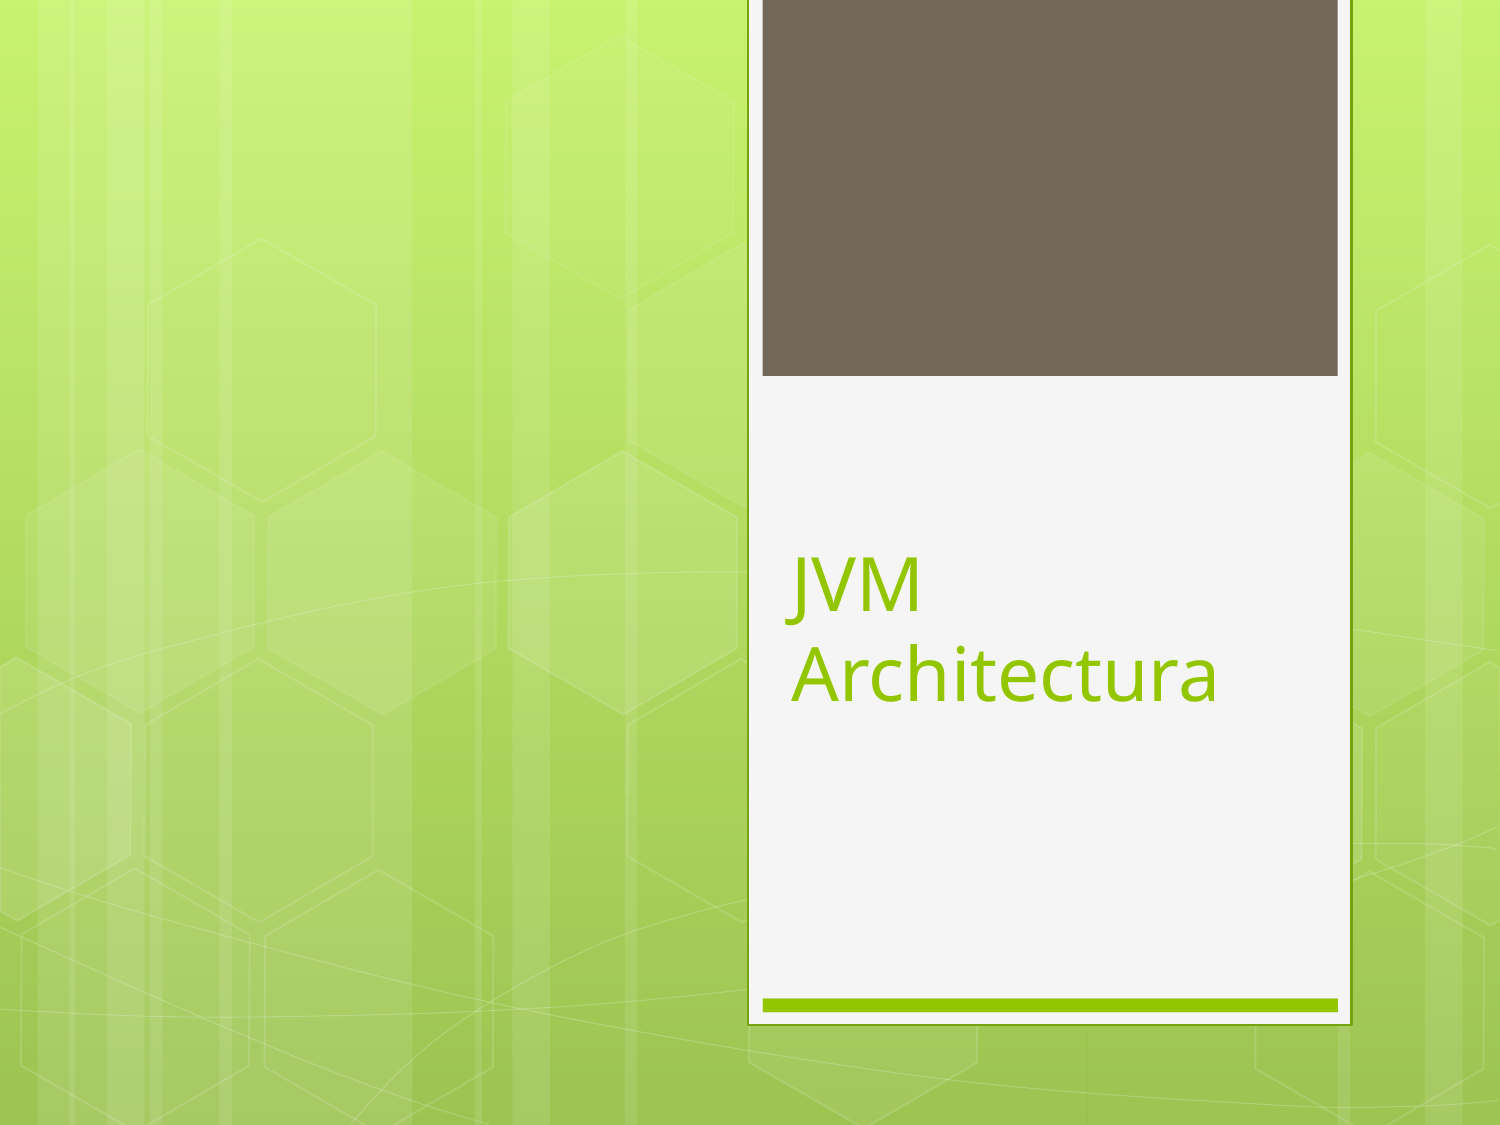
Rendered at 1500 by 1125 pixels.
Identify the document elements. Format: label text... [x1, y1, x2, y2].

title JVM Architectura [776, 444, 1320, 724]
